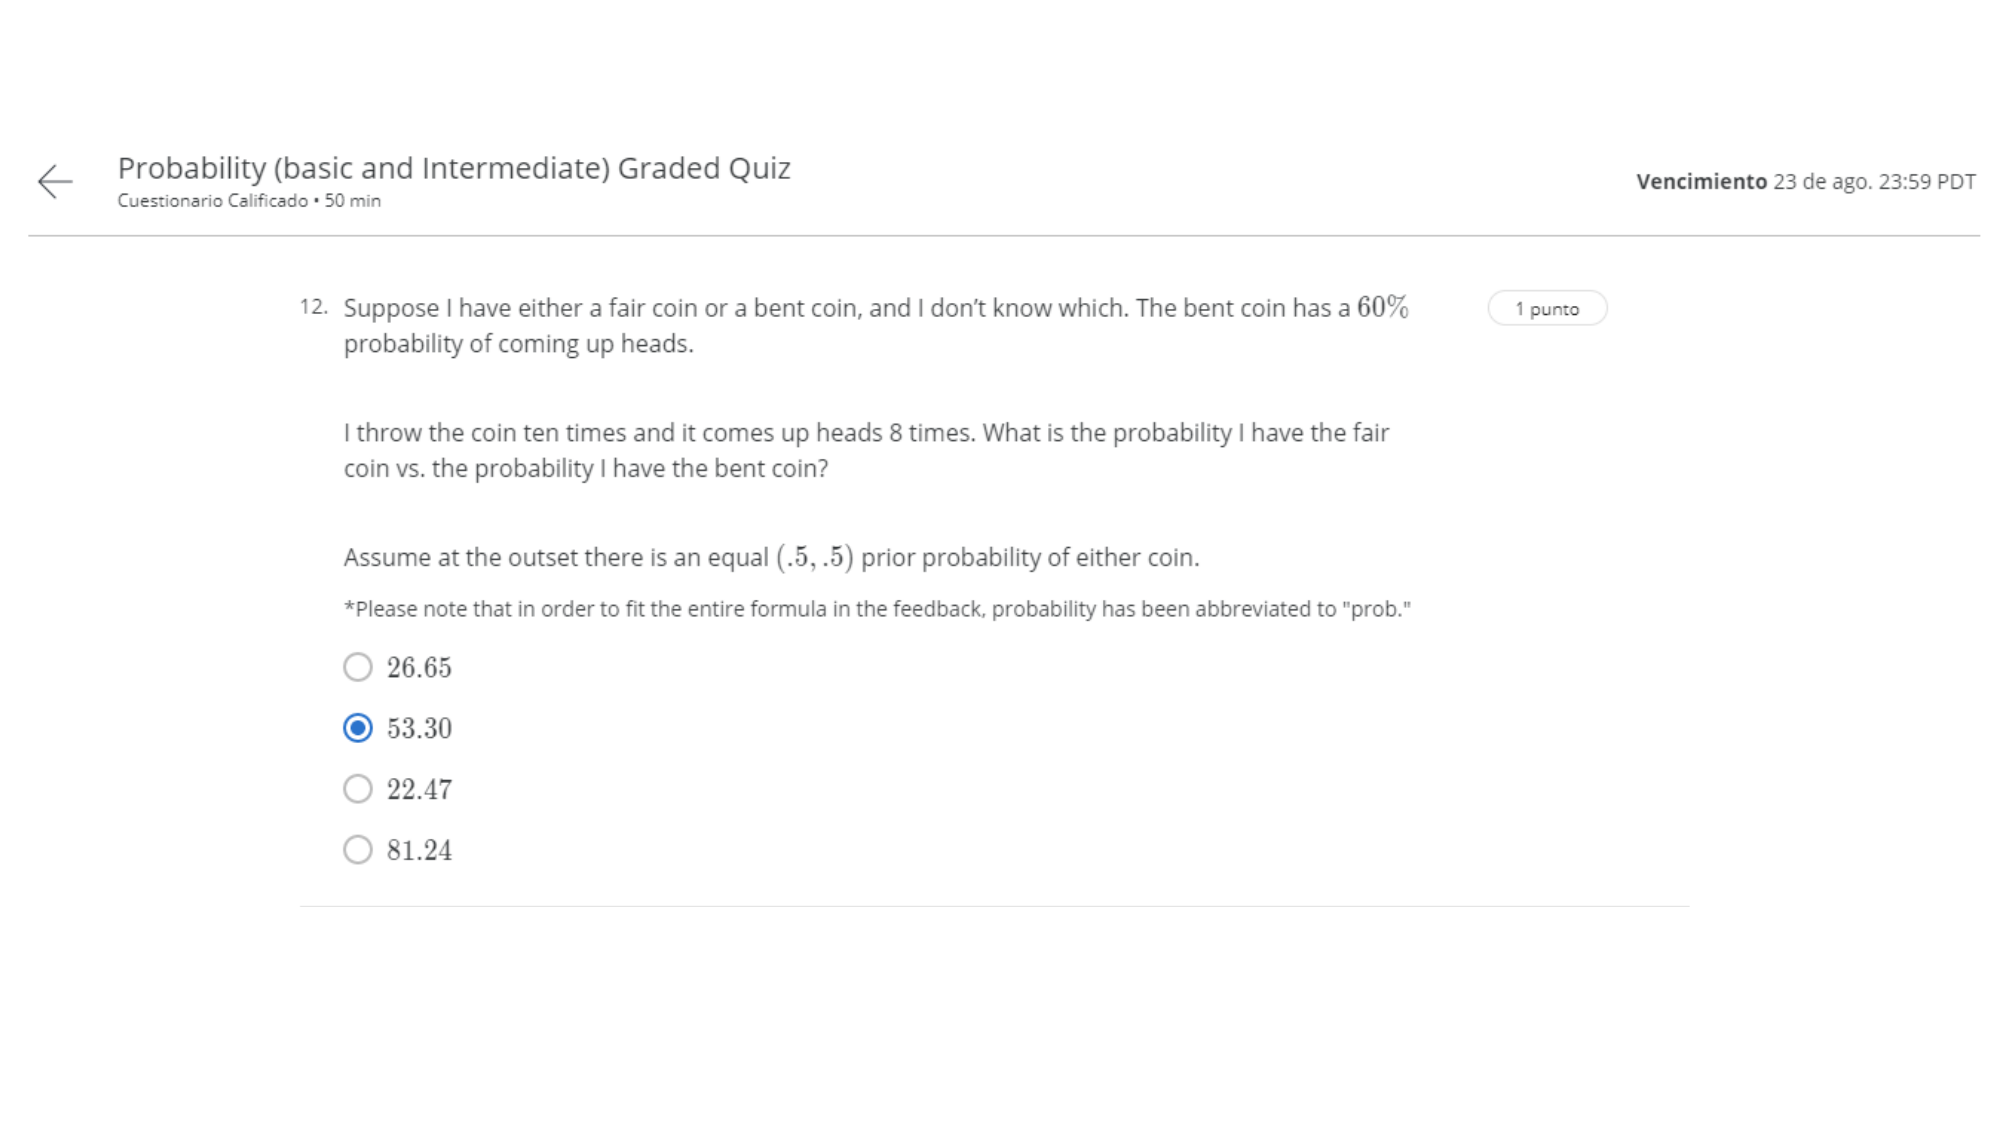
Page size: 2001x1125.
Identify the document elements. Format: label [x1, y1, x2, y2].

picture [28, 149, 1981, 907]
